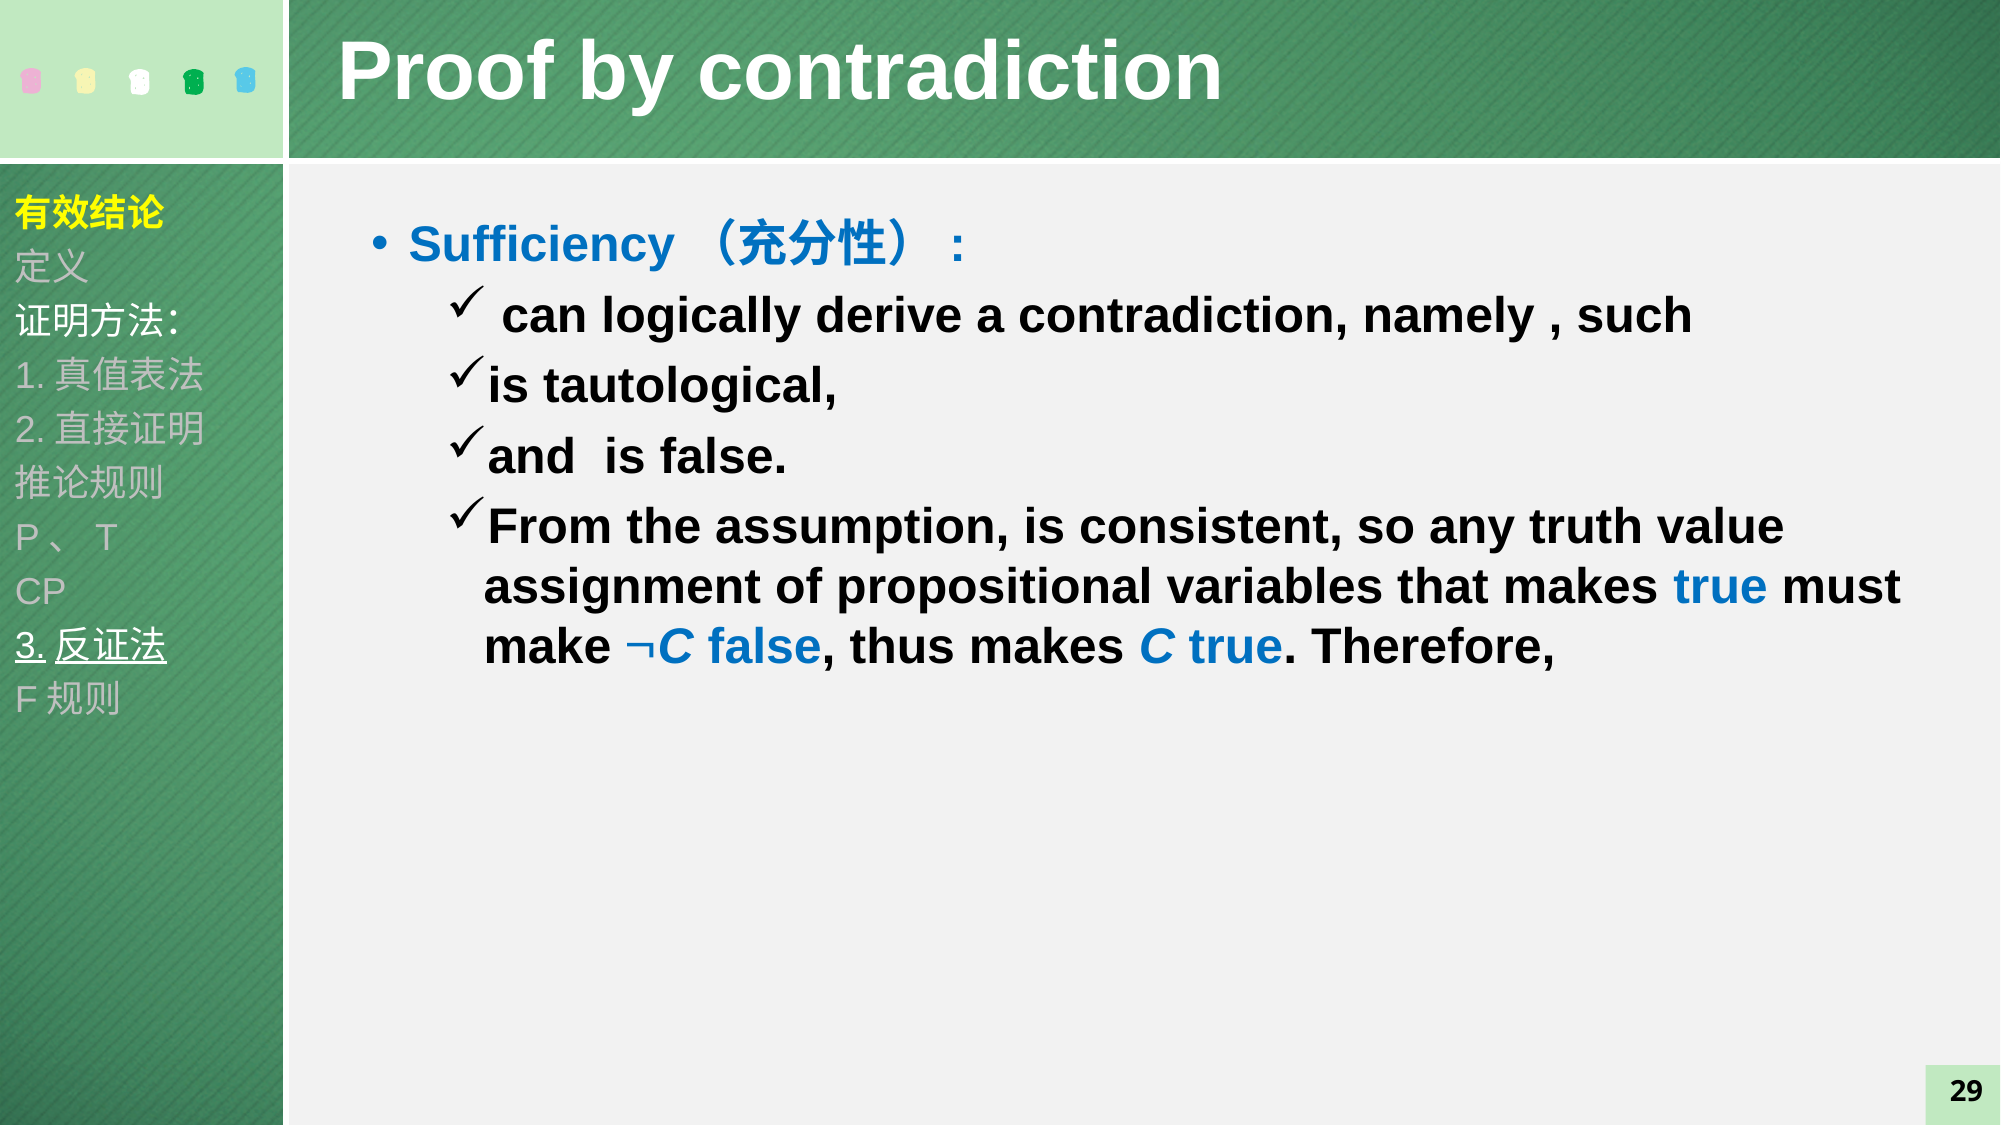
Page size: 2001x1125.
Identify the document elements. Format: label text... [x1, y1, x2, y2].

text_box 有效结论 定义 证明方法： 1.真值表法 2.直接证明 推论规则 P、T CP 3.反证法 F规则 [0, 172, 280, 1105]
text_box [19, 65, 258, 95]
picture [289, 0, 2000, 158]
picture [0, 164, 283, 1125]
text_box Proof by contradiction [322, 9, 1948, 124]
